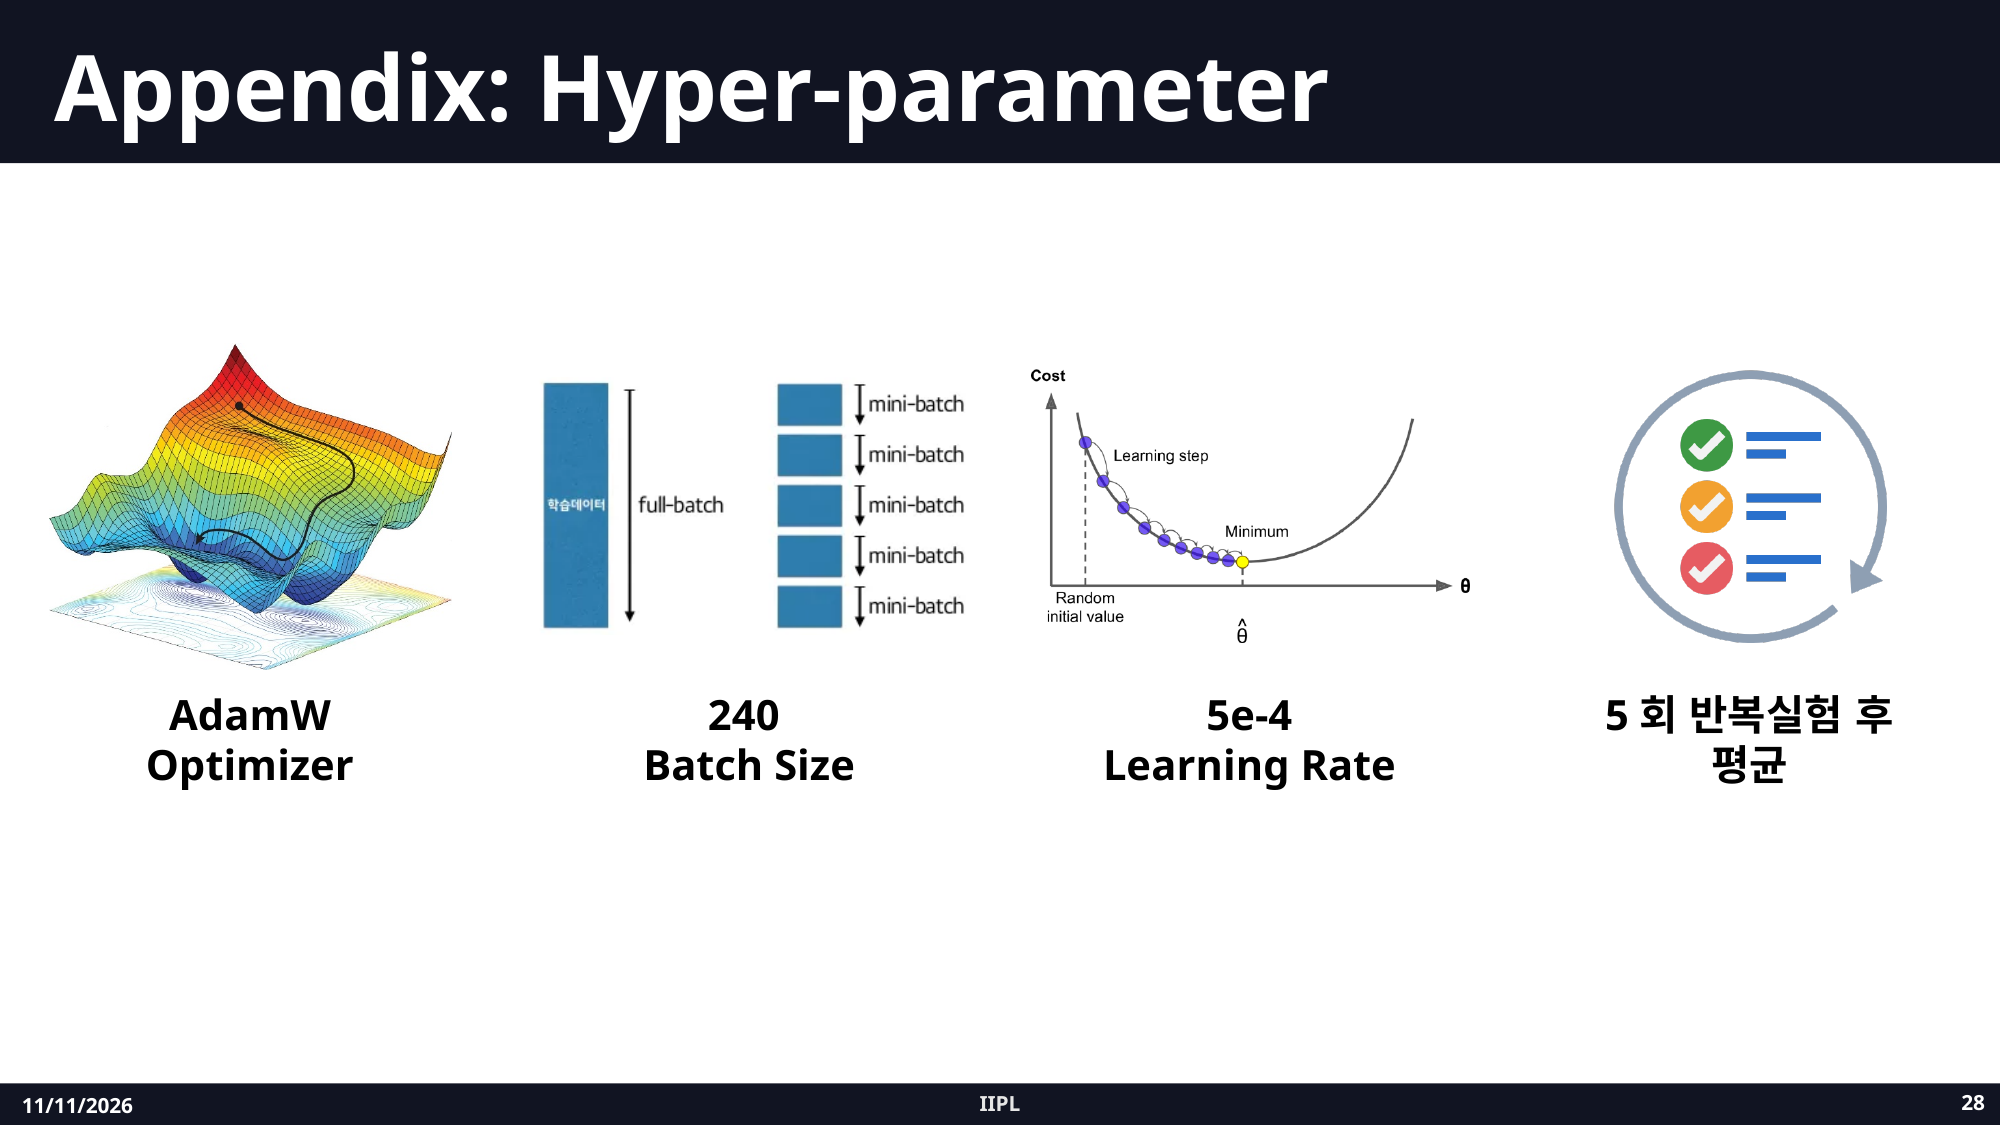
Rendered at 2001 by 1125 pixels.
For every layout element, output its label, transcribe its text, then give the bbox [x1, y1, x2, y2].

picture [514, 377, 986, 635]
text_box 5회 반복실험 후 평균 [1499, 681, 2000, 796]
slide_number 28 [1860, 1073, 2000, 1125]
text_box 5e-4 Learning Rate [999, 681, 1499, 796]
picture [1031, 369, 1470, 643]
picture [1610, 366, 1891, 647]
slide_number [6, 1076, 179, 1125]
text_box AdamW Optimizer [0, 681, 499, 796]
text_box 240 Batch Size [499, 681, 999, 796]
picture [49, 343, 452, 670]
footer IIPL [662, 1074, 1338, 1125]
title Appendix: Hyper-parameter [39, 34, 1945, 149]
